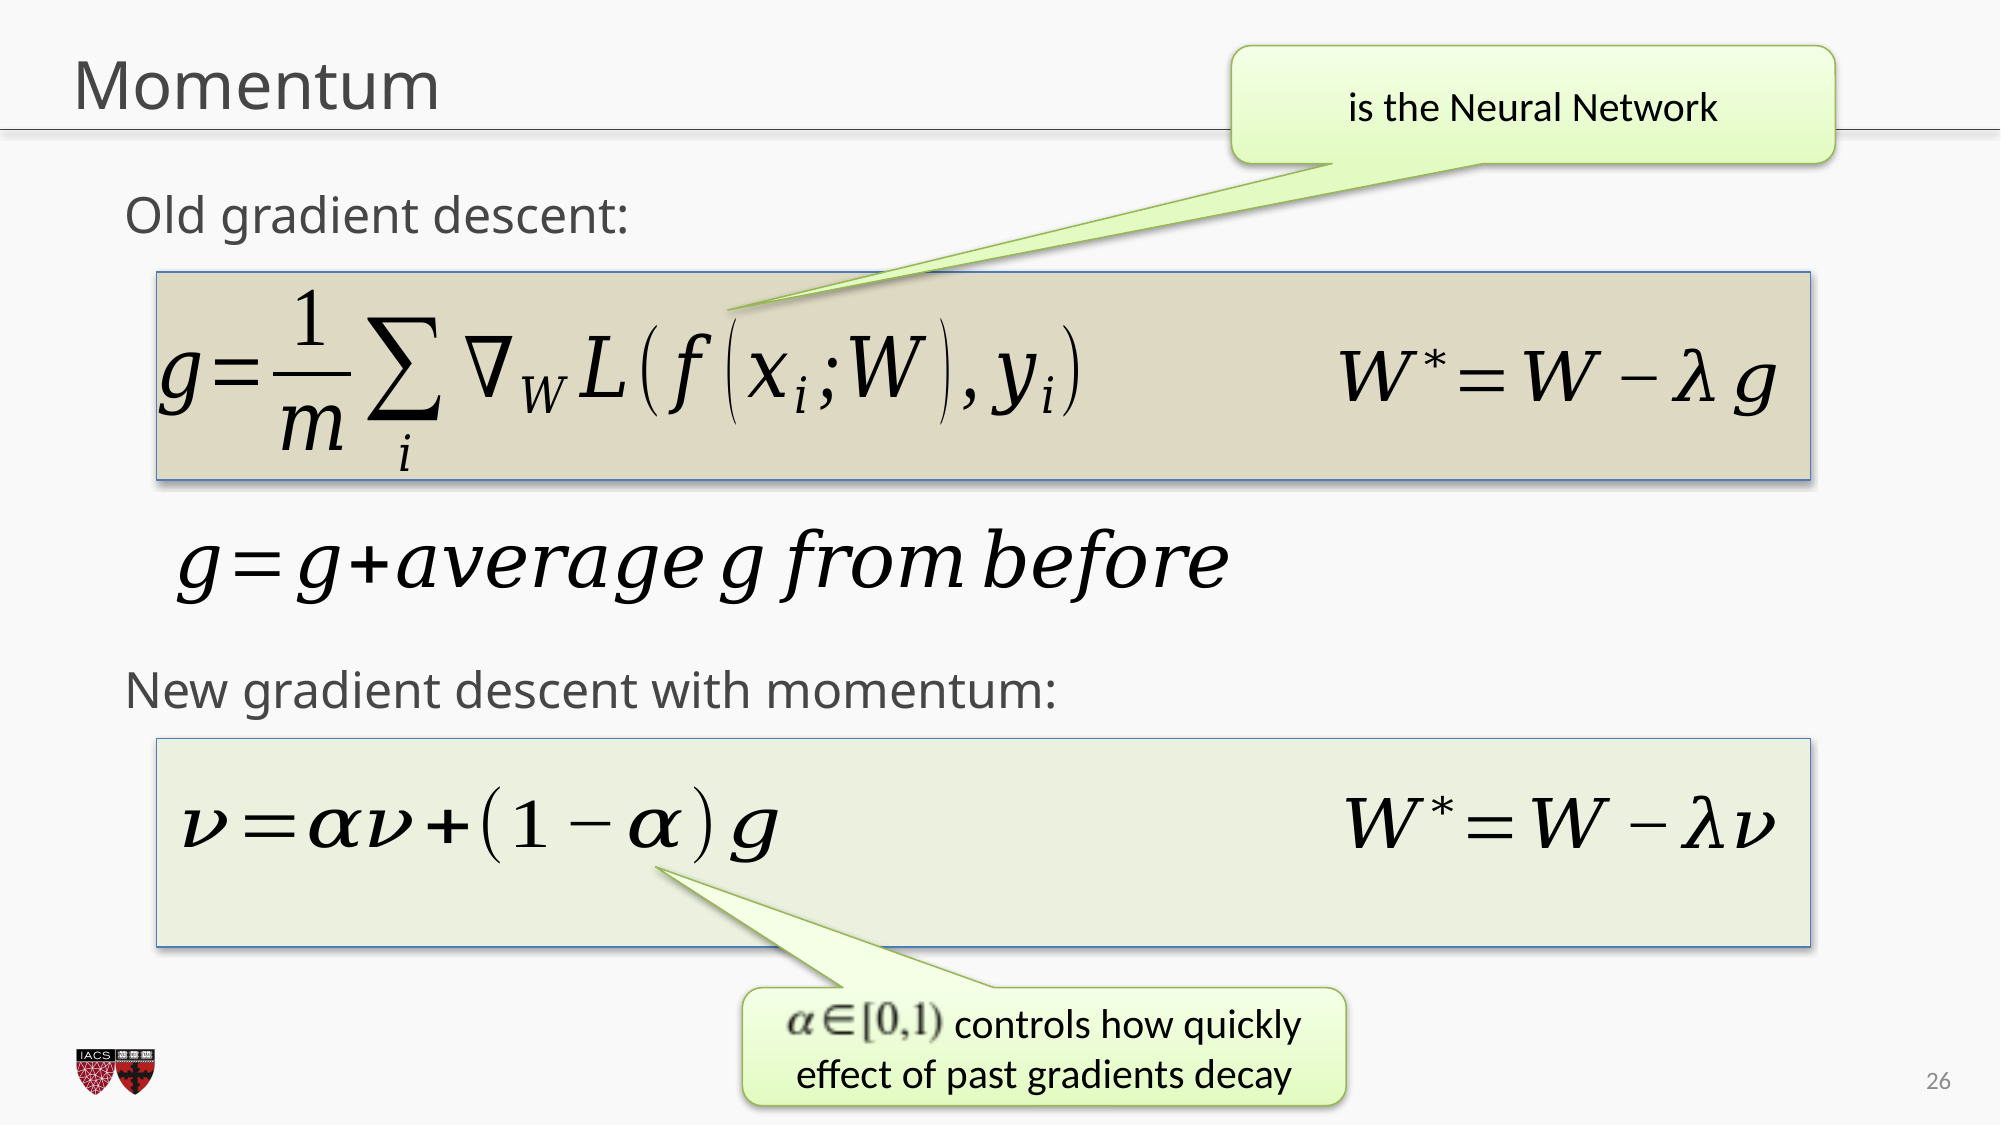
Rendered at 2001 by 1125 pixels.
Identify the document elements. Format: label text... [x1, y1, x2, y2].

picture [75, 1049, 155, 1095]
list Old gradient descent: New gradient descent with momentum: [109, 176, 1836, 949]
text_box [781, 994, 947, 1051]
slide_number 26 [1818, 1050, 1967, 1110]
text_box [156, 738, 1811, 1106]
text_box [156, 45, 1836, 481]
title Momentum [57, 35, 1943, 162]
